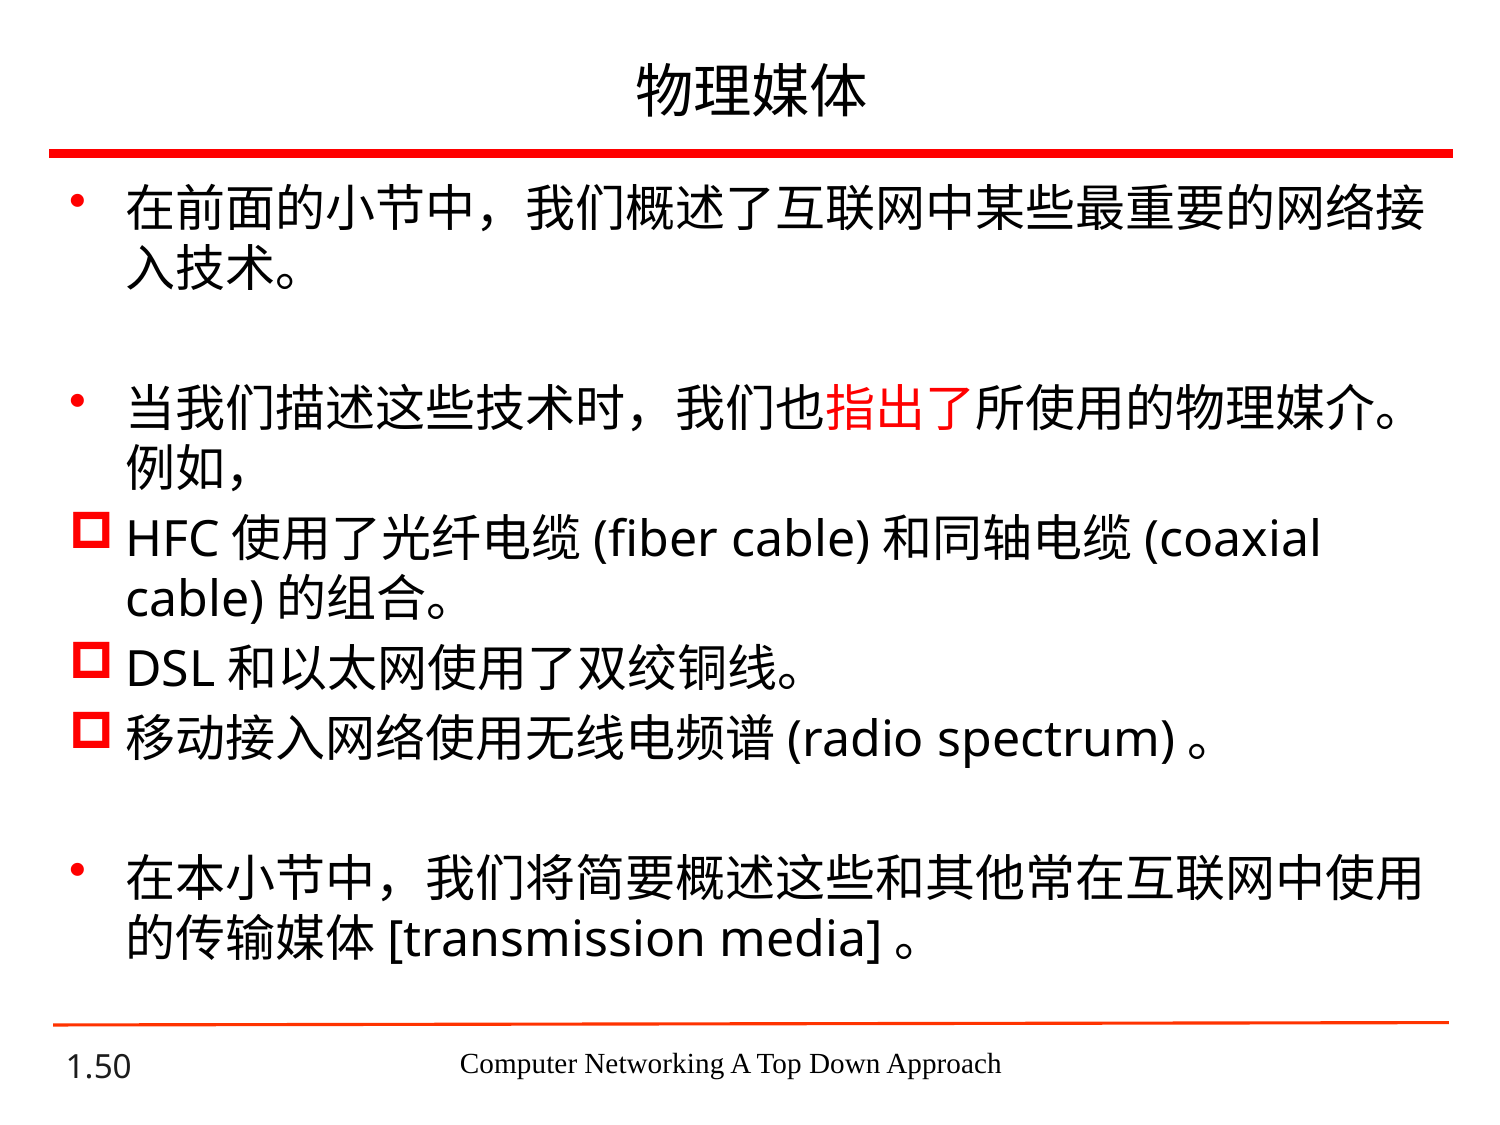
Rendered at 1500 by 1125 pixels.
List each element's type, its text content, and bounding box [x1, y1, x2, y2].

title 物理媒体 [51, 33, 1452, 146]
list 在前面的小节中，我们概述了互联网中某些最重要的网络接入技术。 当我们描述这些技术时，我们也指出了所使用的物理媒介。例如， HFC使用了光纤电缆(fiber cable)和同轴电缆(coaxial cable)的组合。 DSL和以太网使用了双绞铜线。 移动接入网络使用无线电频谱(radio spectrum)。 在本小节中，我们将简要概述这些和其他常在互联网中使用的传输媒体[transmission media]。 [53, 168, 1447, 1014]
